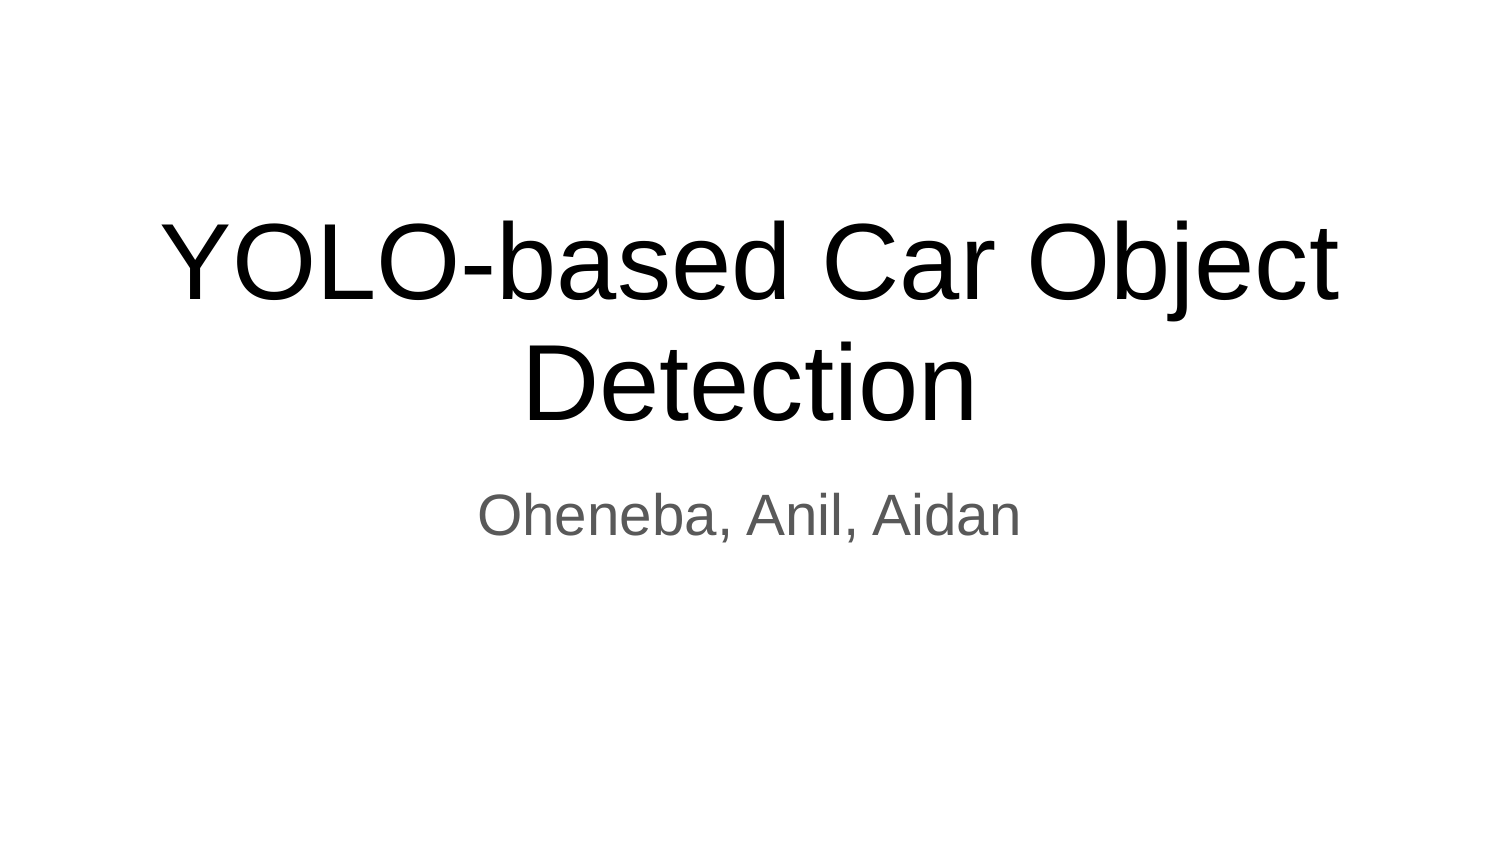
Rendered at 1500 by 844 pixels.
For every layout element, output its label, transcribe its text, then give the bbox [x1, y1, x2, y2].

subtitle Oheneba, Anil, Aidan [51, 468, 1449, 599]
title YOLO-based Car Object Detection [51, 122, 1449, 459]
